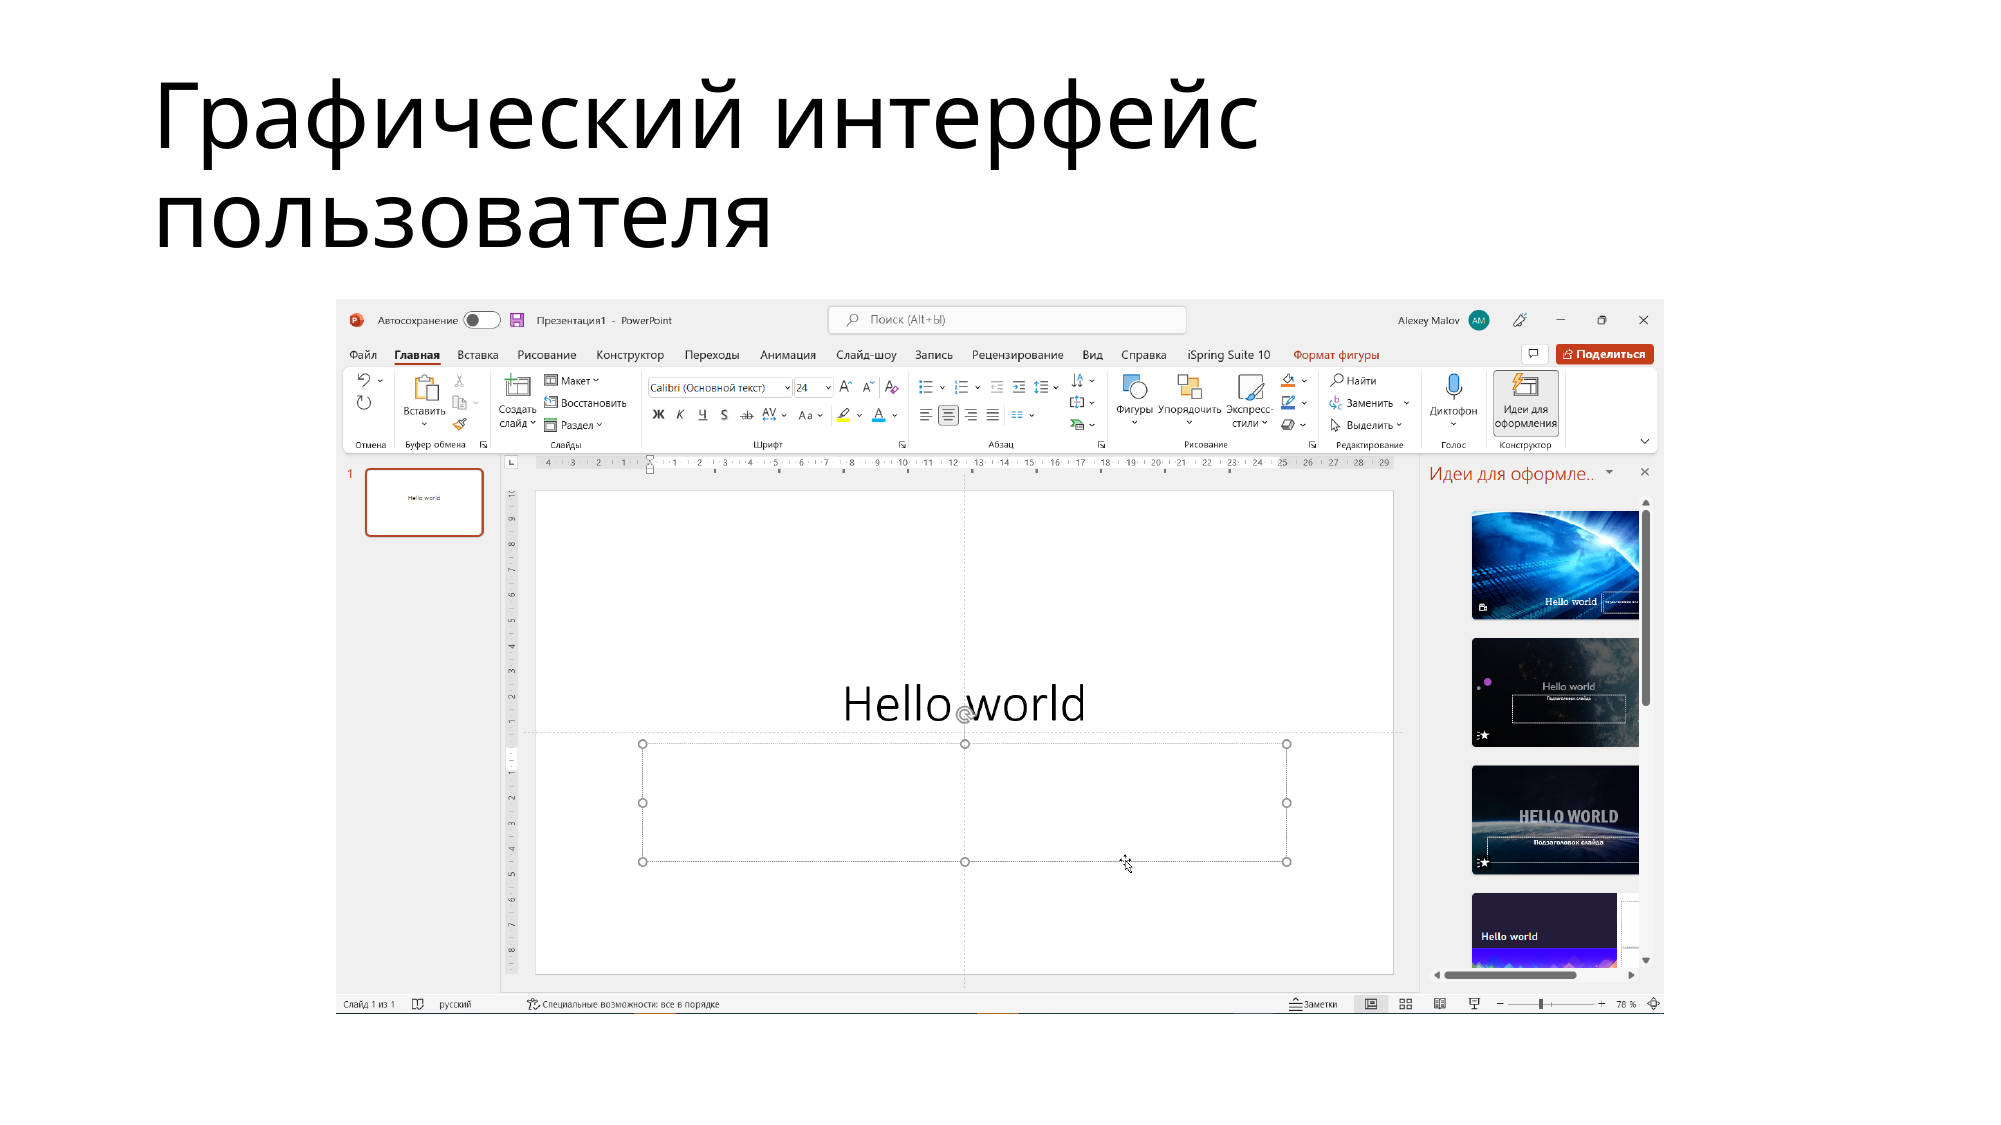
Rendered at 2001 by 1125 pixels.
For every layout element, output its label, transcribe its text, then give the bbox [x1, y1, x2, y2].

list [335, 299, 1664, 1014]
title Графический интерфейс пользователя [137, 59, 1863, 278]
